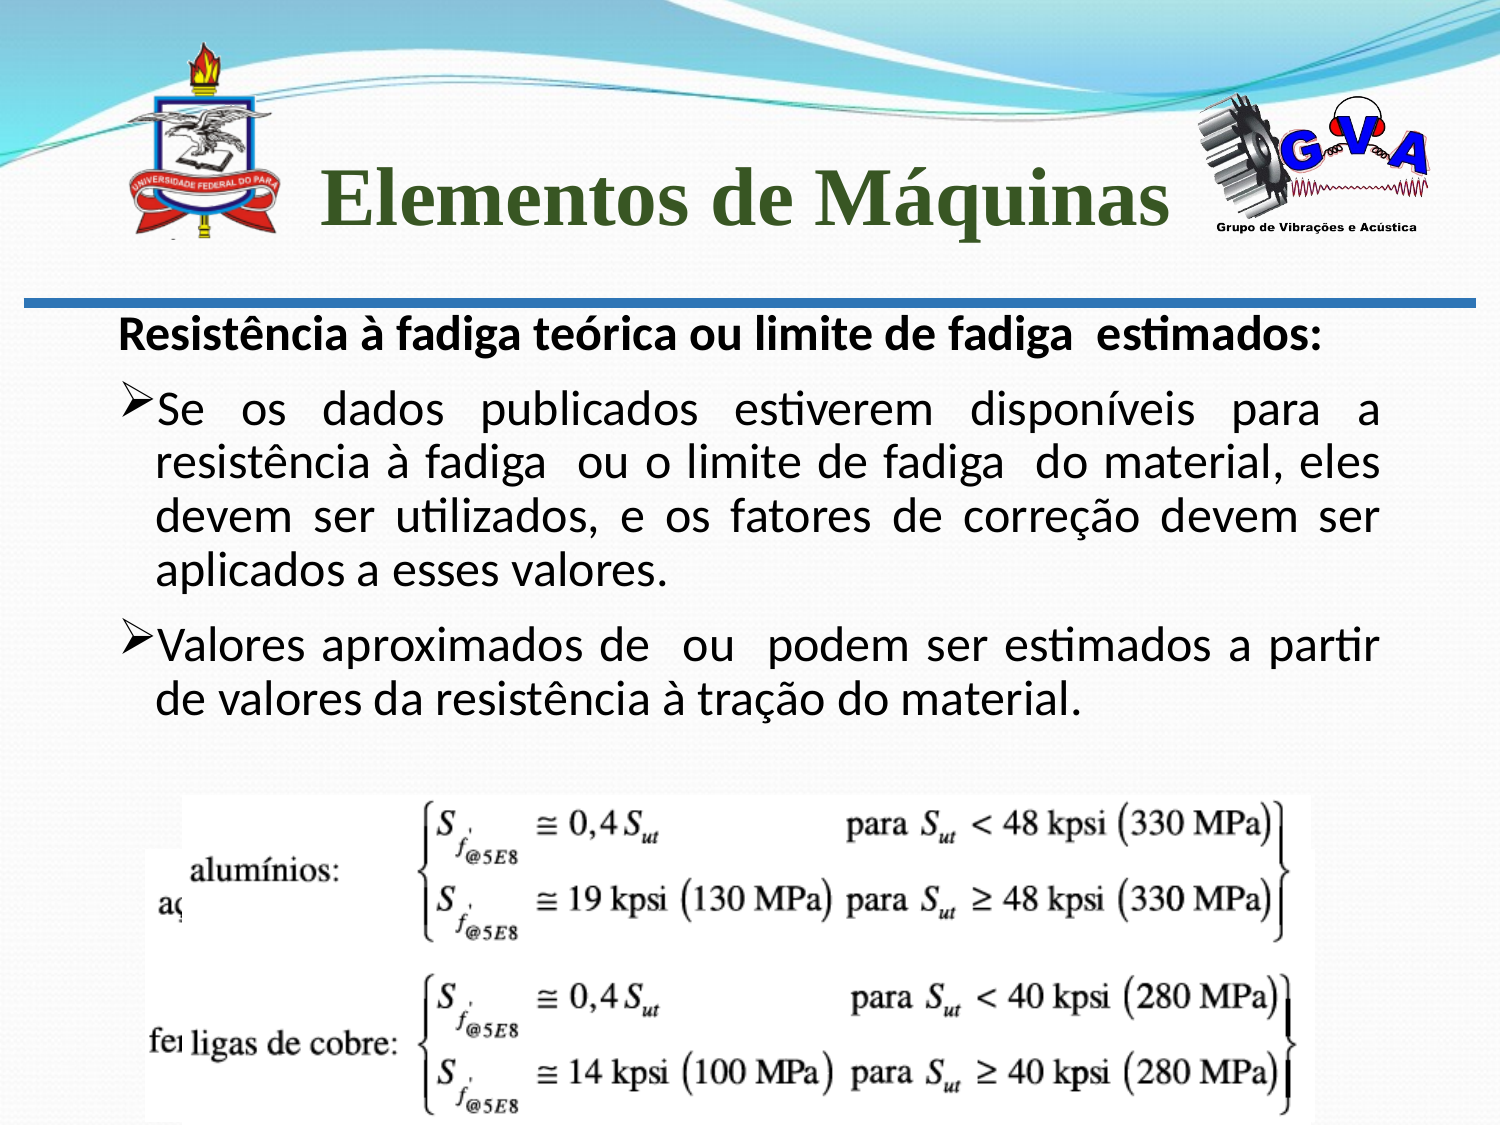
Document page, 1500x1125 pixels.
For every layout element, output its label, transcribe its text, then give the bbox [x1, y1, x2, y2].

picture [0, 0, 1500, 1125]
text_box Elementos de Máquinas [79, 134, 1413, 250]
